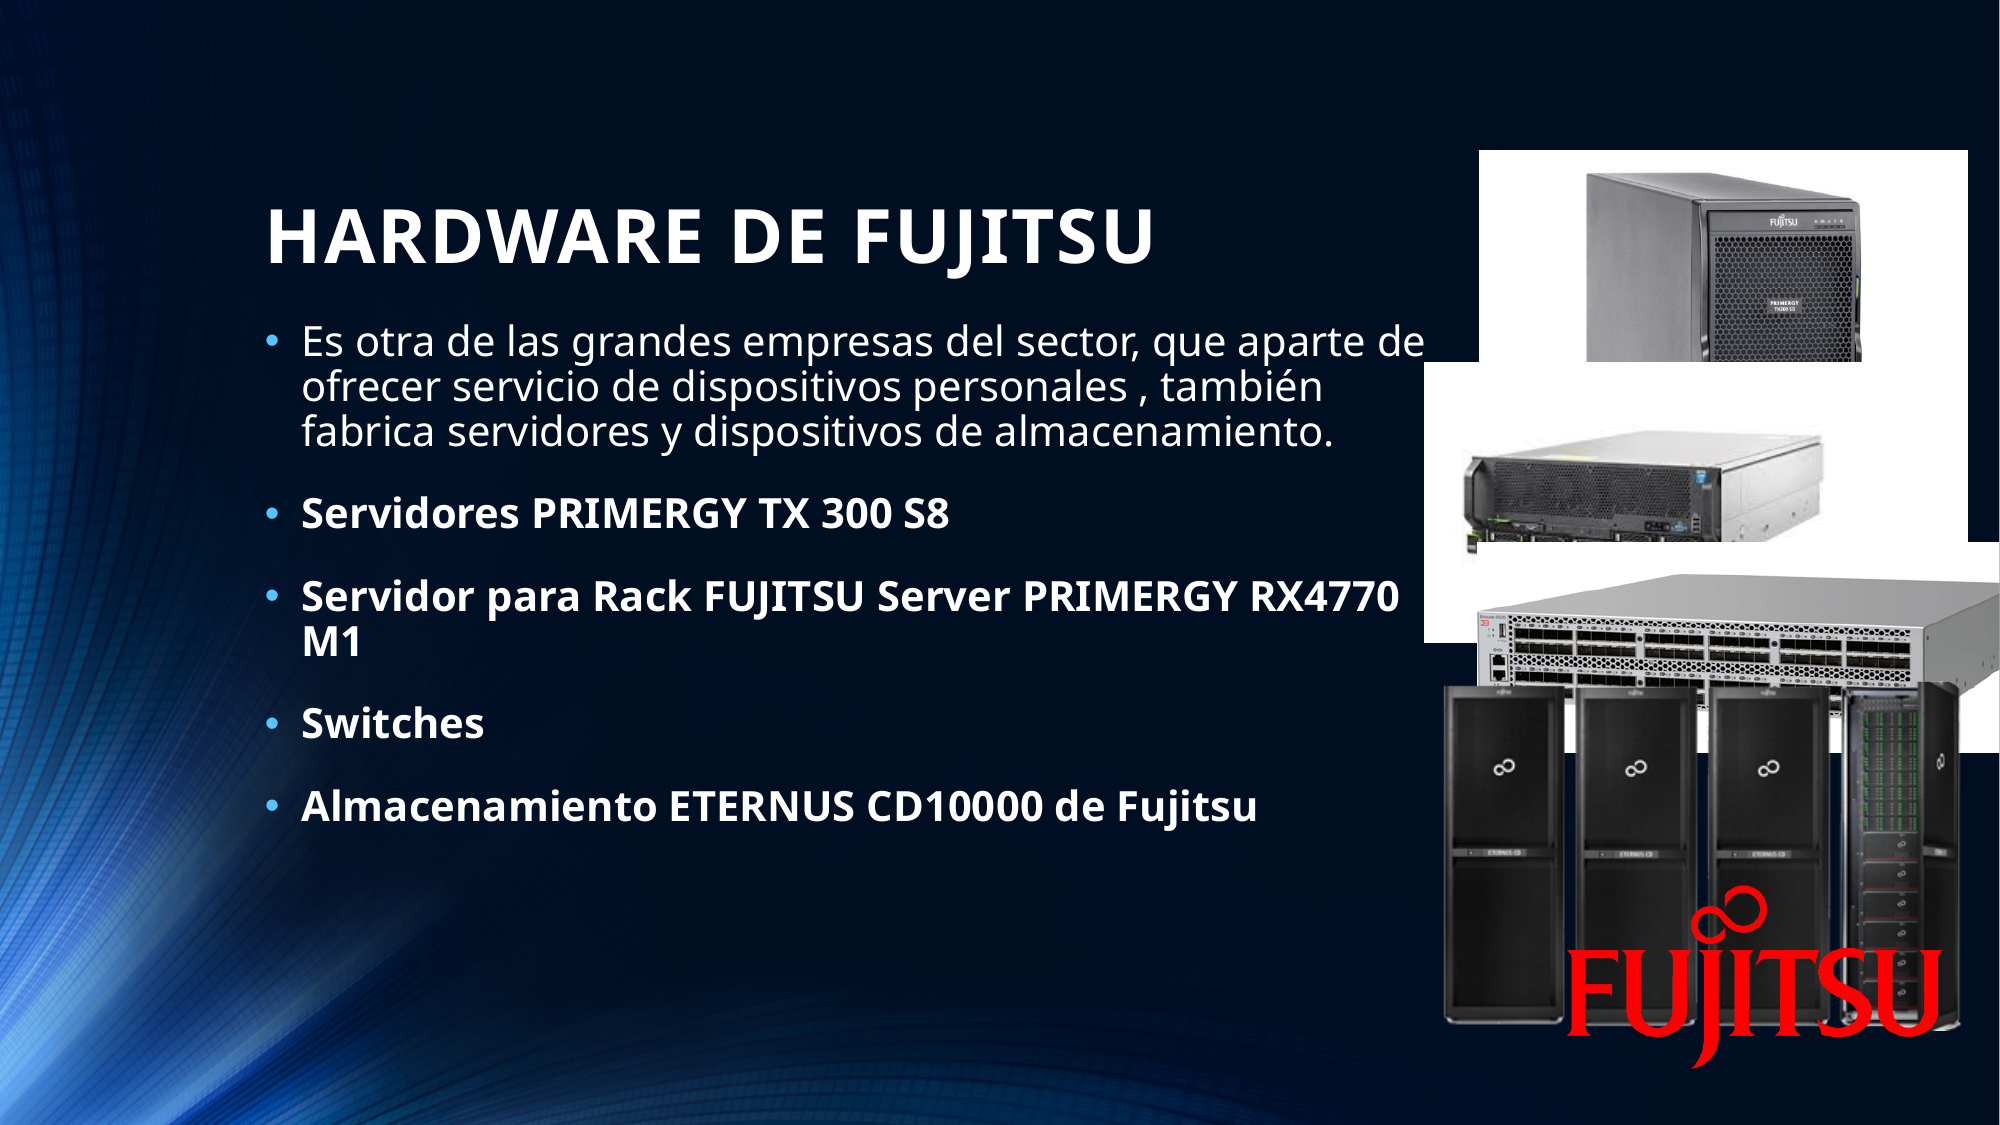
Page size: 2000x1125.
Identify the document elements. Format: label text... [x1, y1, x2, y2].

picture [0, 0, 2000, 1125]
list Es otra de las grandes empresas del sector, que aparte de ofrecer servicio de dispositivos personales , también fabrica servidores y dispositivos de almacenamiento. Servidores PRIMERGY TX 300 S8 Servidor para Rack FUJITSU Server PRIMERGY RX4770 M1 Switches Almacenamiento ETERNUS CD10000 de Fujitsu [249, 312, 1461, 988]
title HARDWARE DE FUJITSU [249, 62, 1750, 288]
